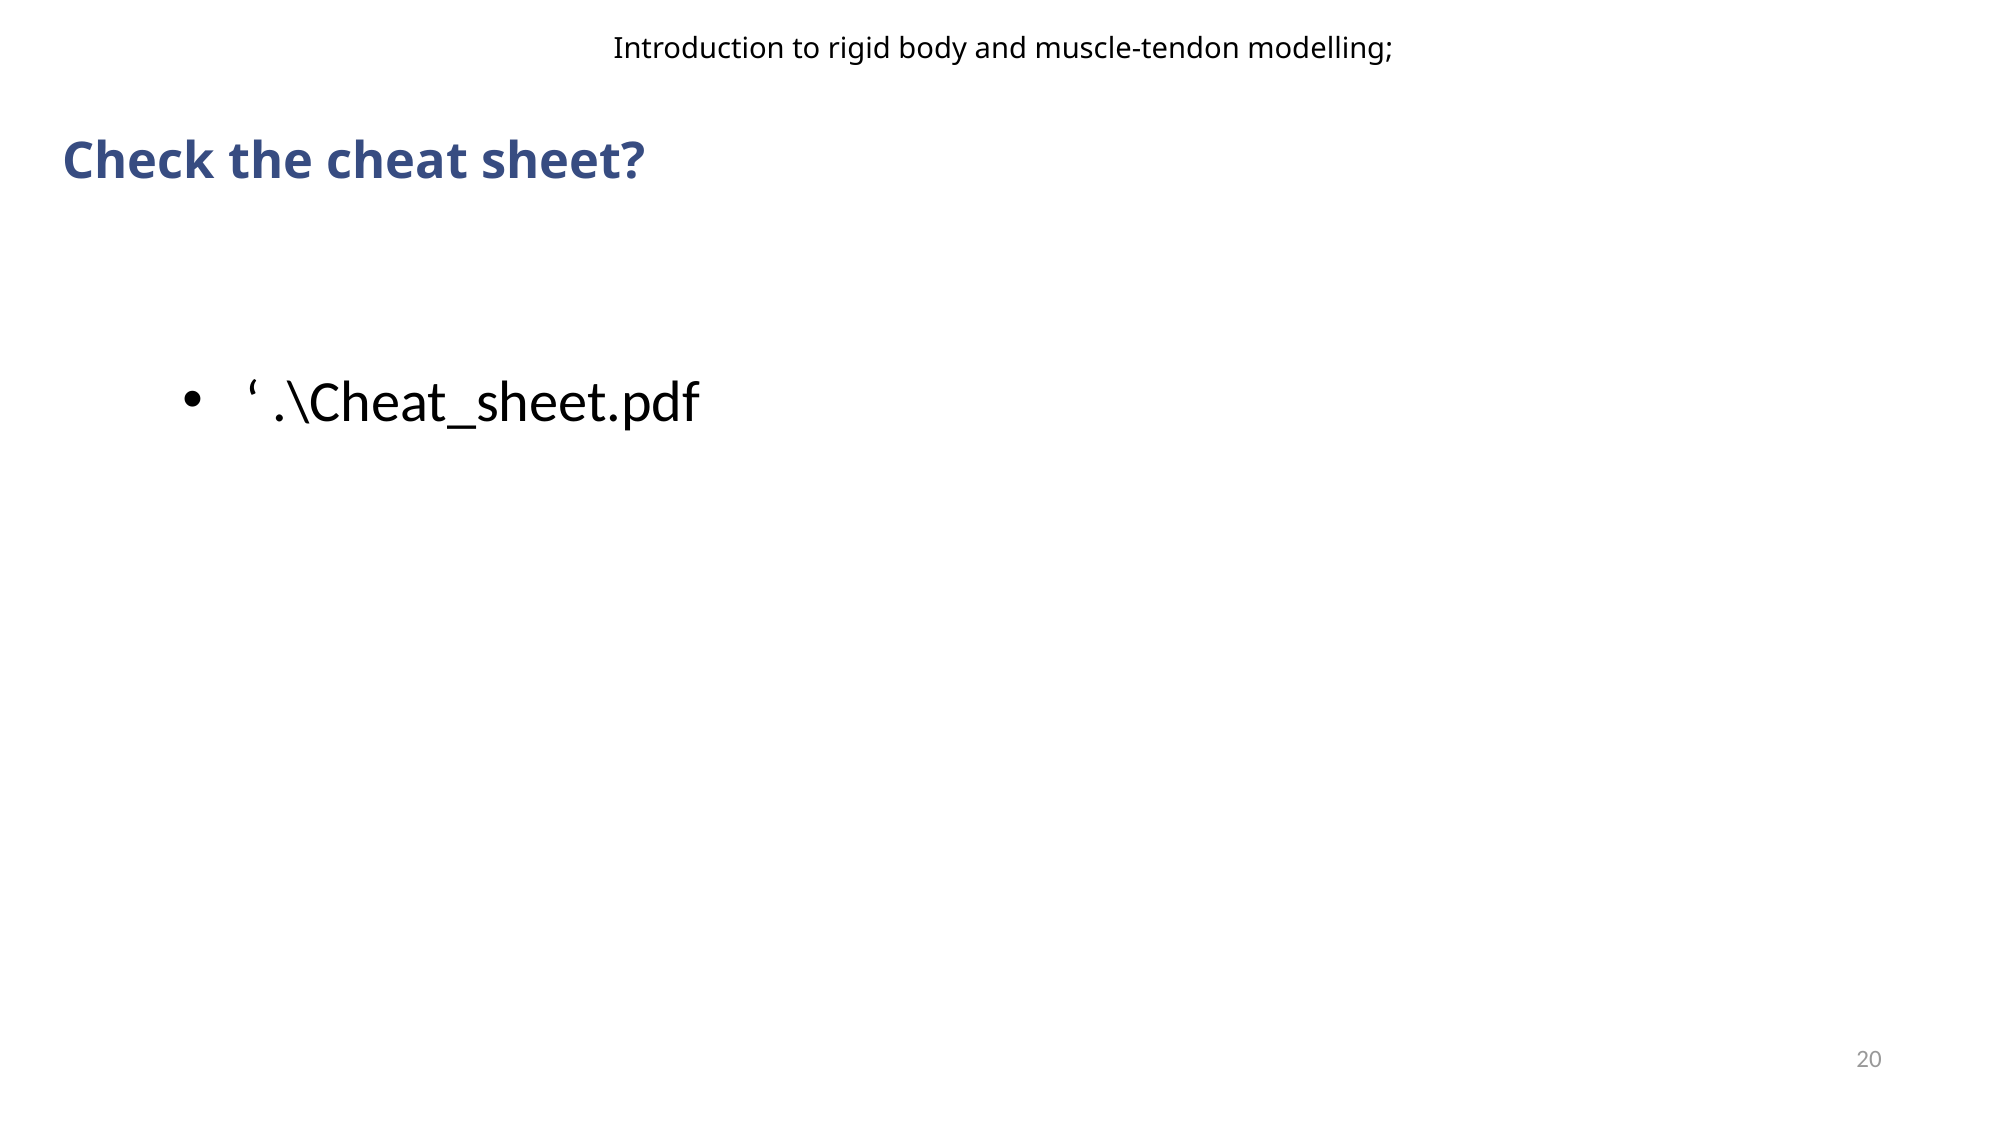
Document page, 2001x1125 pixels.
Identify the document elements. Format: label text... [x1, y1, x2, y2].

title Check the cheat sheet? [47, 120, 765, 230]
slide_number 20 [1375, 1042, 1882, 1103]
list ‘ .\Cheat_sheet.pdf [167, 285, 1029, 948]
text_box Introduction to rigid body and muscle-tendon modelling; [335, 22, 1665, 72]
